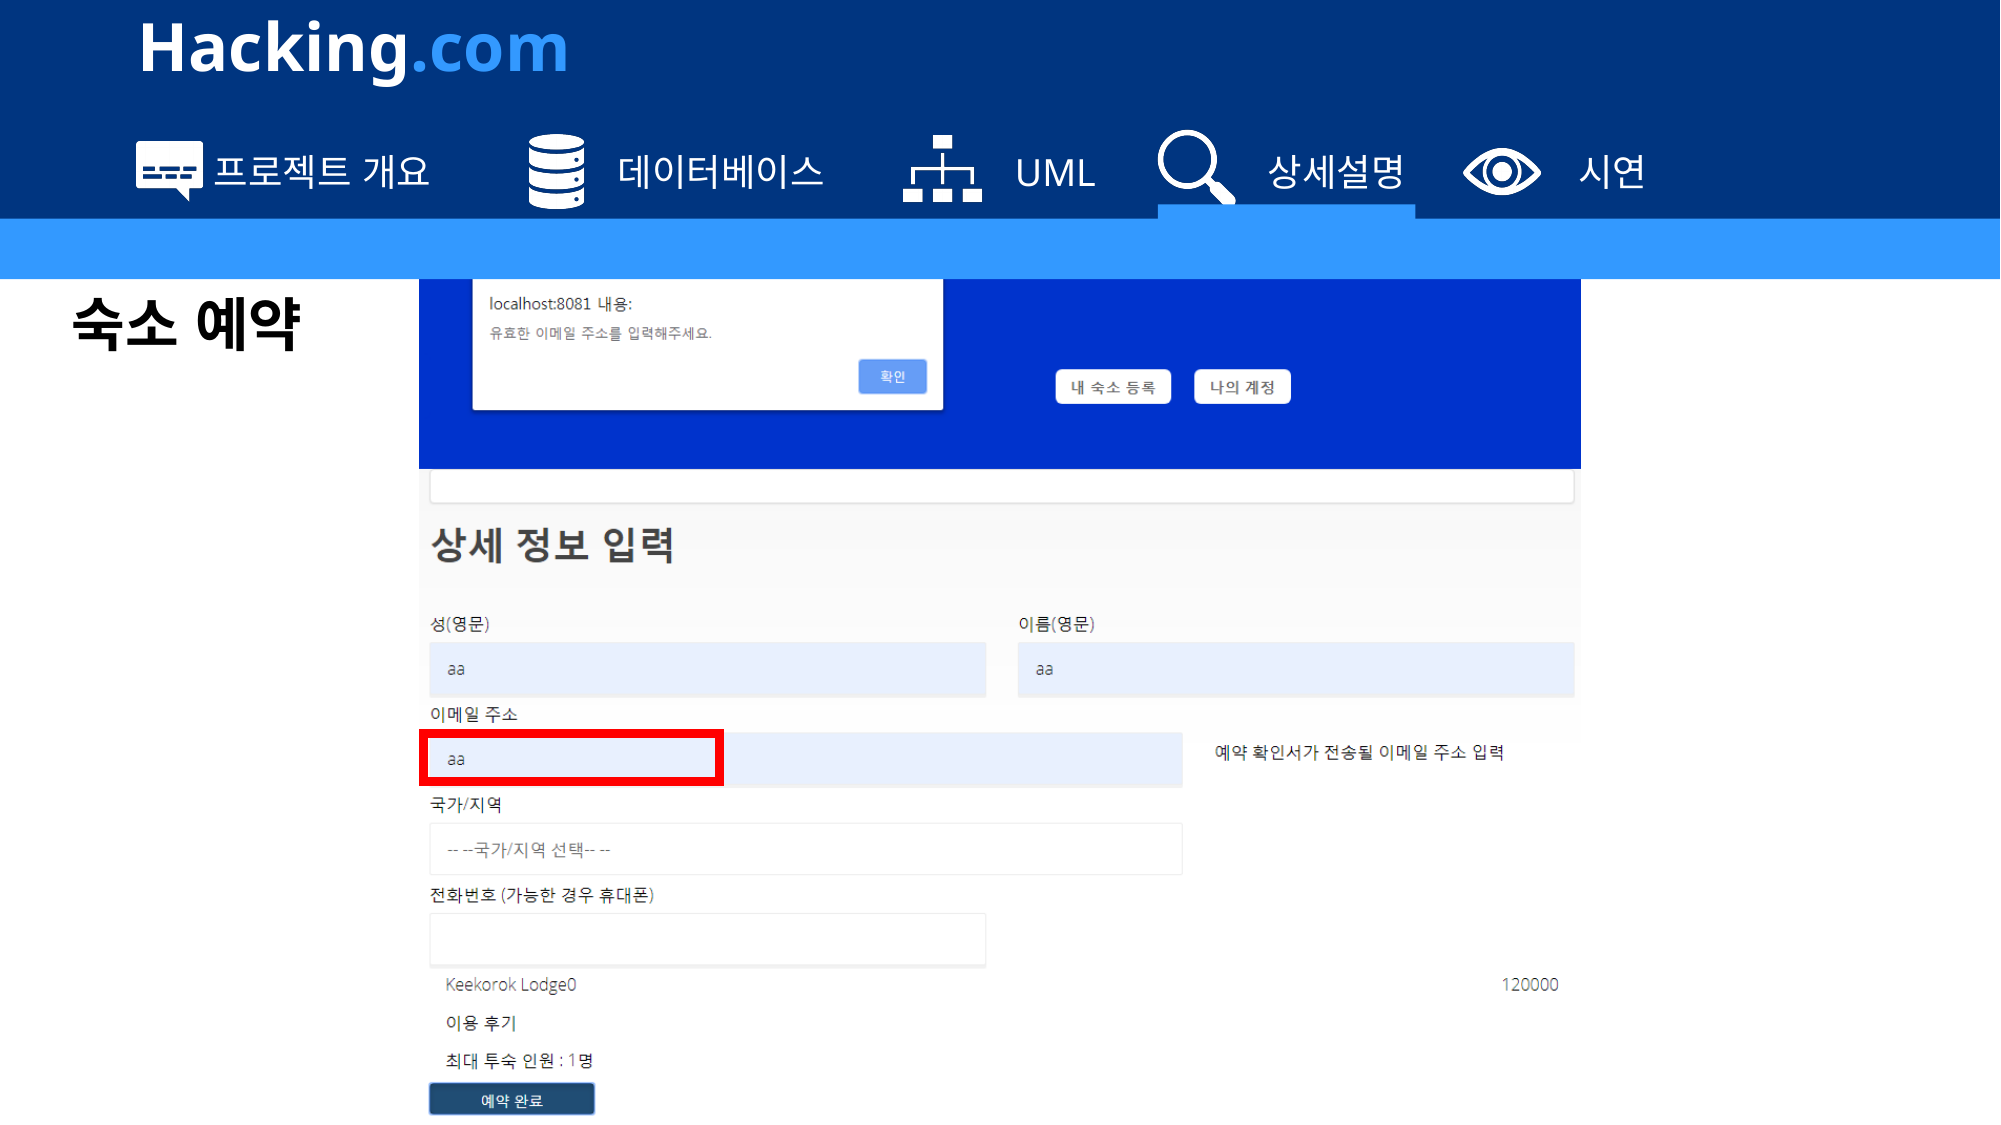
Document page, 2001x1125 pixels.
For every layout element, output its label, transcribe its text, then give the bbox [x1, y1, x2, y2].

text_box 숙소 예약 [57, 280, 419, 366]
picture [419, 279, 1581, 1125]
text_box [0, 219, 2000, 280]
picture [0, 0, 2000, 219]
